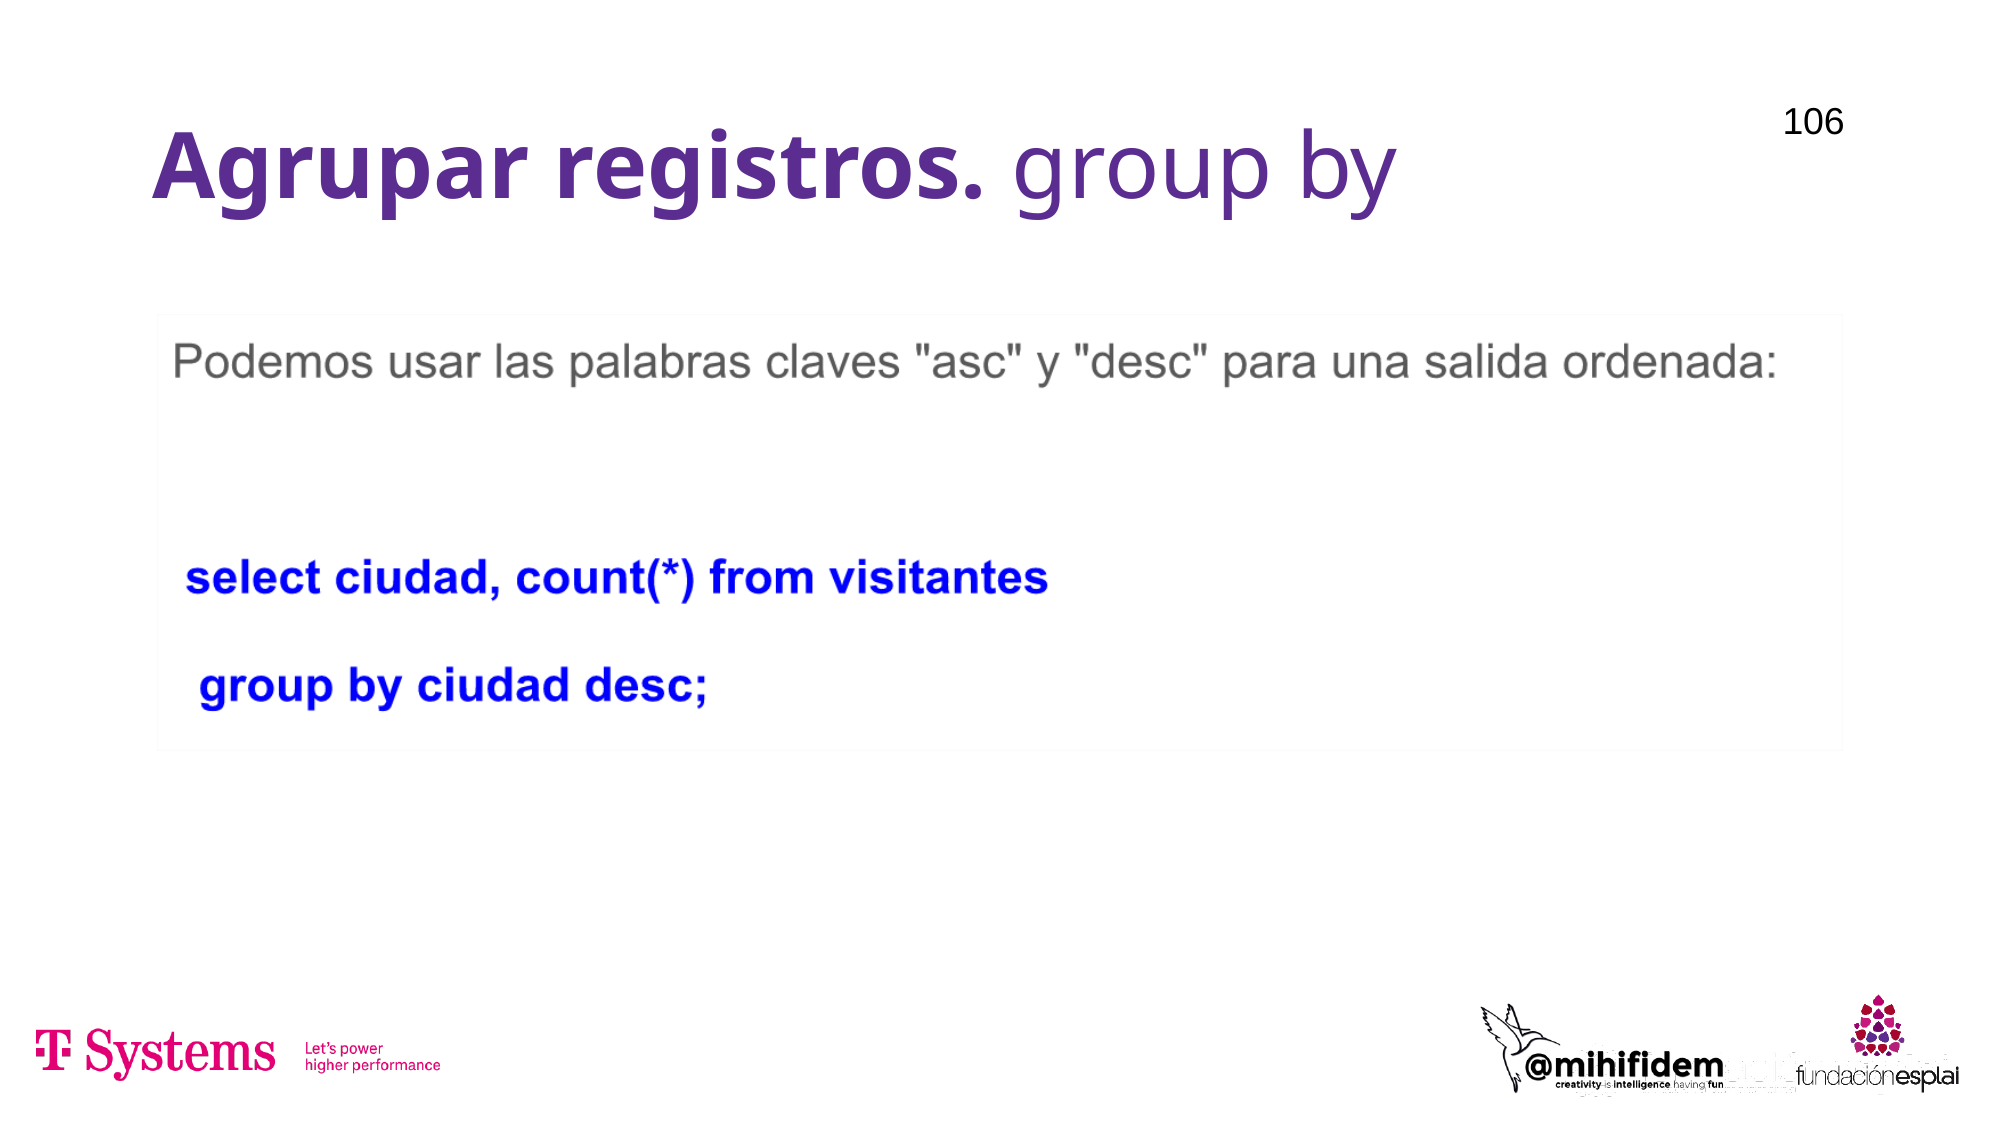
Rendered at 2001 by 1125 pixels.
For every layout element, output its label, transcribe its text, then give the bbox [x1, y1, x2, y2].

picture [36, 1027, 440, 1081]
picture [157, 314, 1843, 751]
text_box Agrupar registros. group by [137, 59, 1863, 278]
text_box 106 [1767, 89, 1863, 150]
picture [1472, 986, 1965, 1103]
